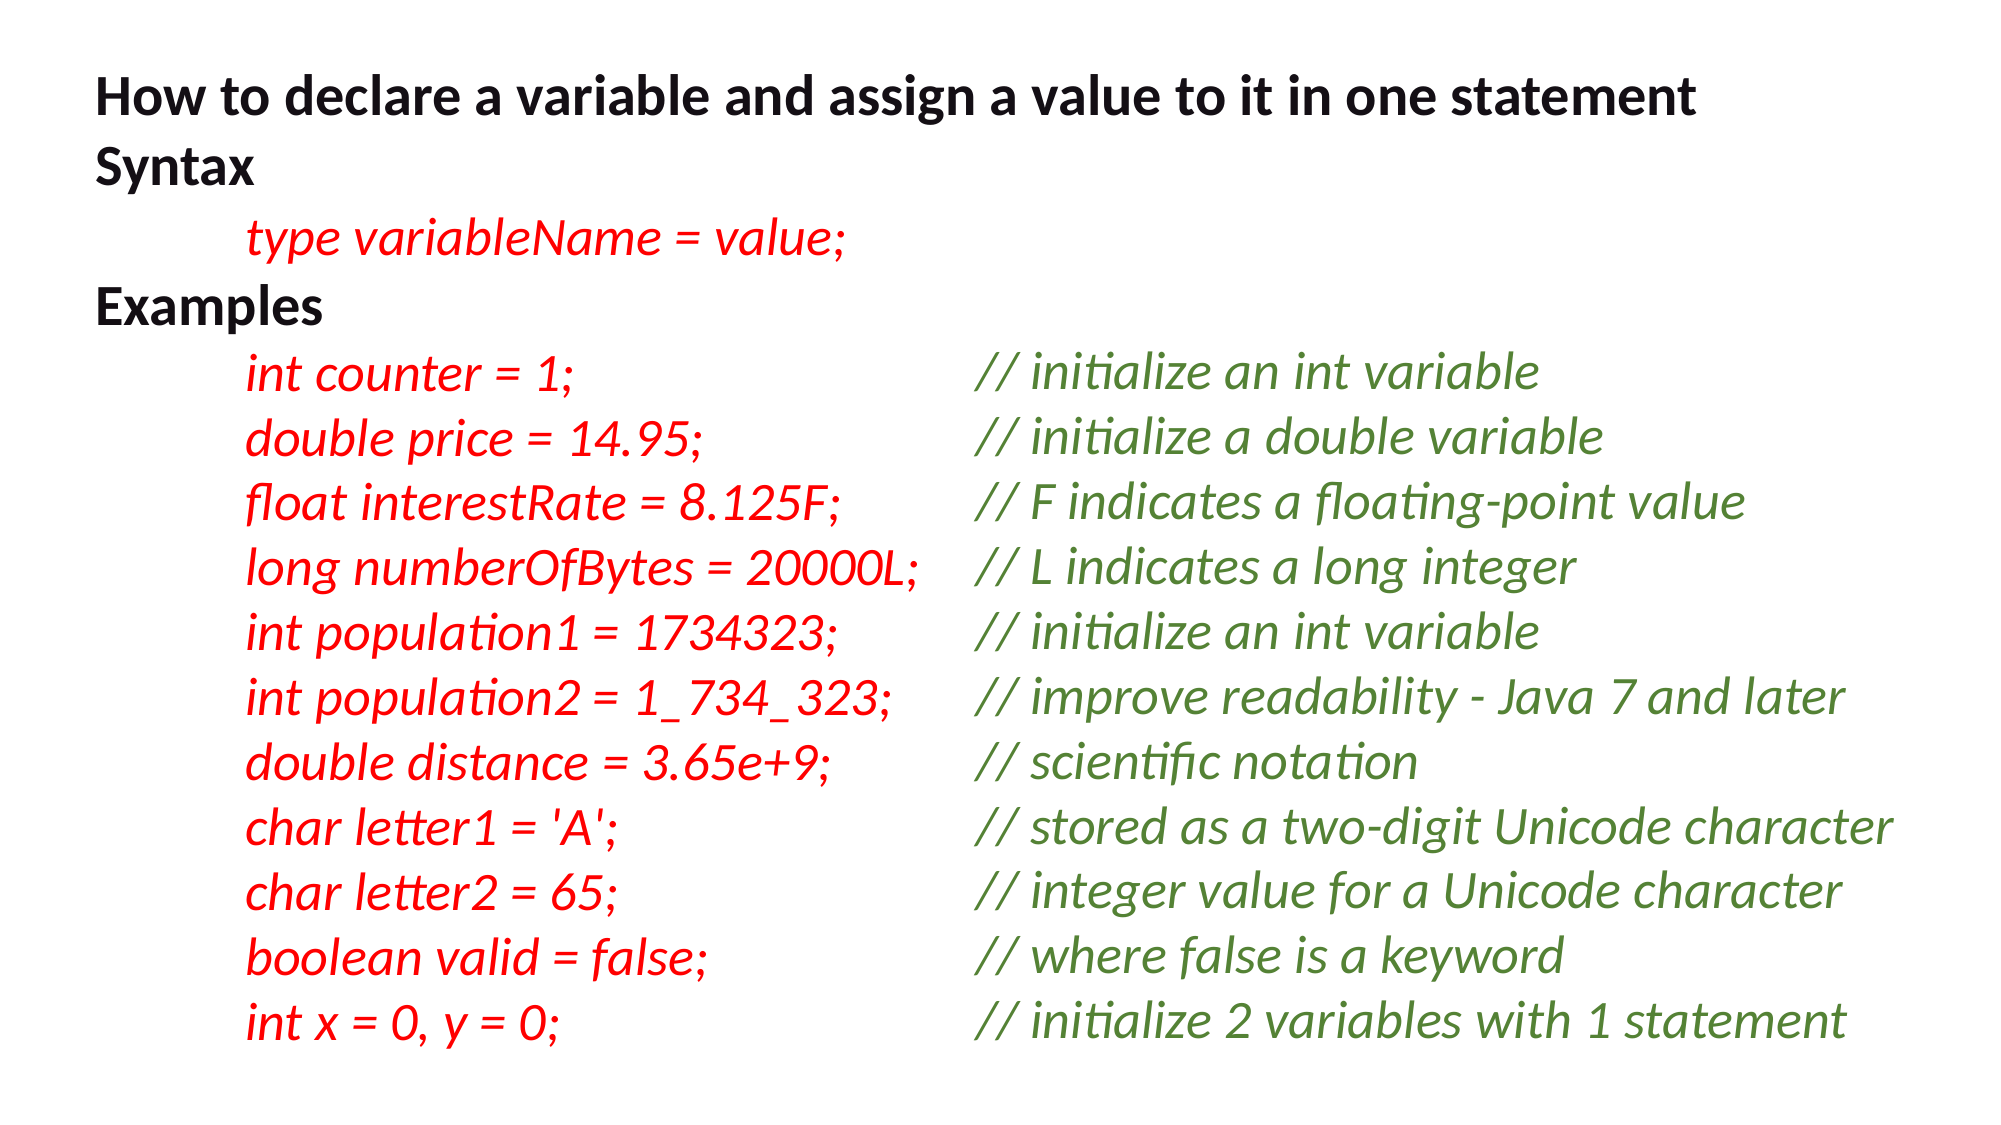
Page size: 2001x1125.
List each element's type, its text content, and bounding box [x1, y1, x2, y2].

text_box // initialize an int variable // initialize a double variable // F indicates a floating-point value // L indicates a long integer // initialize an int variable // improve readability - Java 7 and later // scientific notation // stored as a two-digit Unicode character // integer value for a Unicode character // where false is a keyword // initialize 2 variables with 1 statement [961, 327, 1962, 1058]
text_box How to declare a variable and assign a value to it in one statement Syntax type variableName = value; Examples int counter = 1; double price = 14.95; float interestRate = 8.125F; long numberOfBytes = 20000L; int population1 = 1734323; int population2 = 1_734_323; double distance = 3.65e+9; char letter1 = 'A'; char letter2 = 65; boolean valid = false; int x = 0, y = 0; [80, 49, 1765, 1059]
